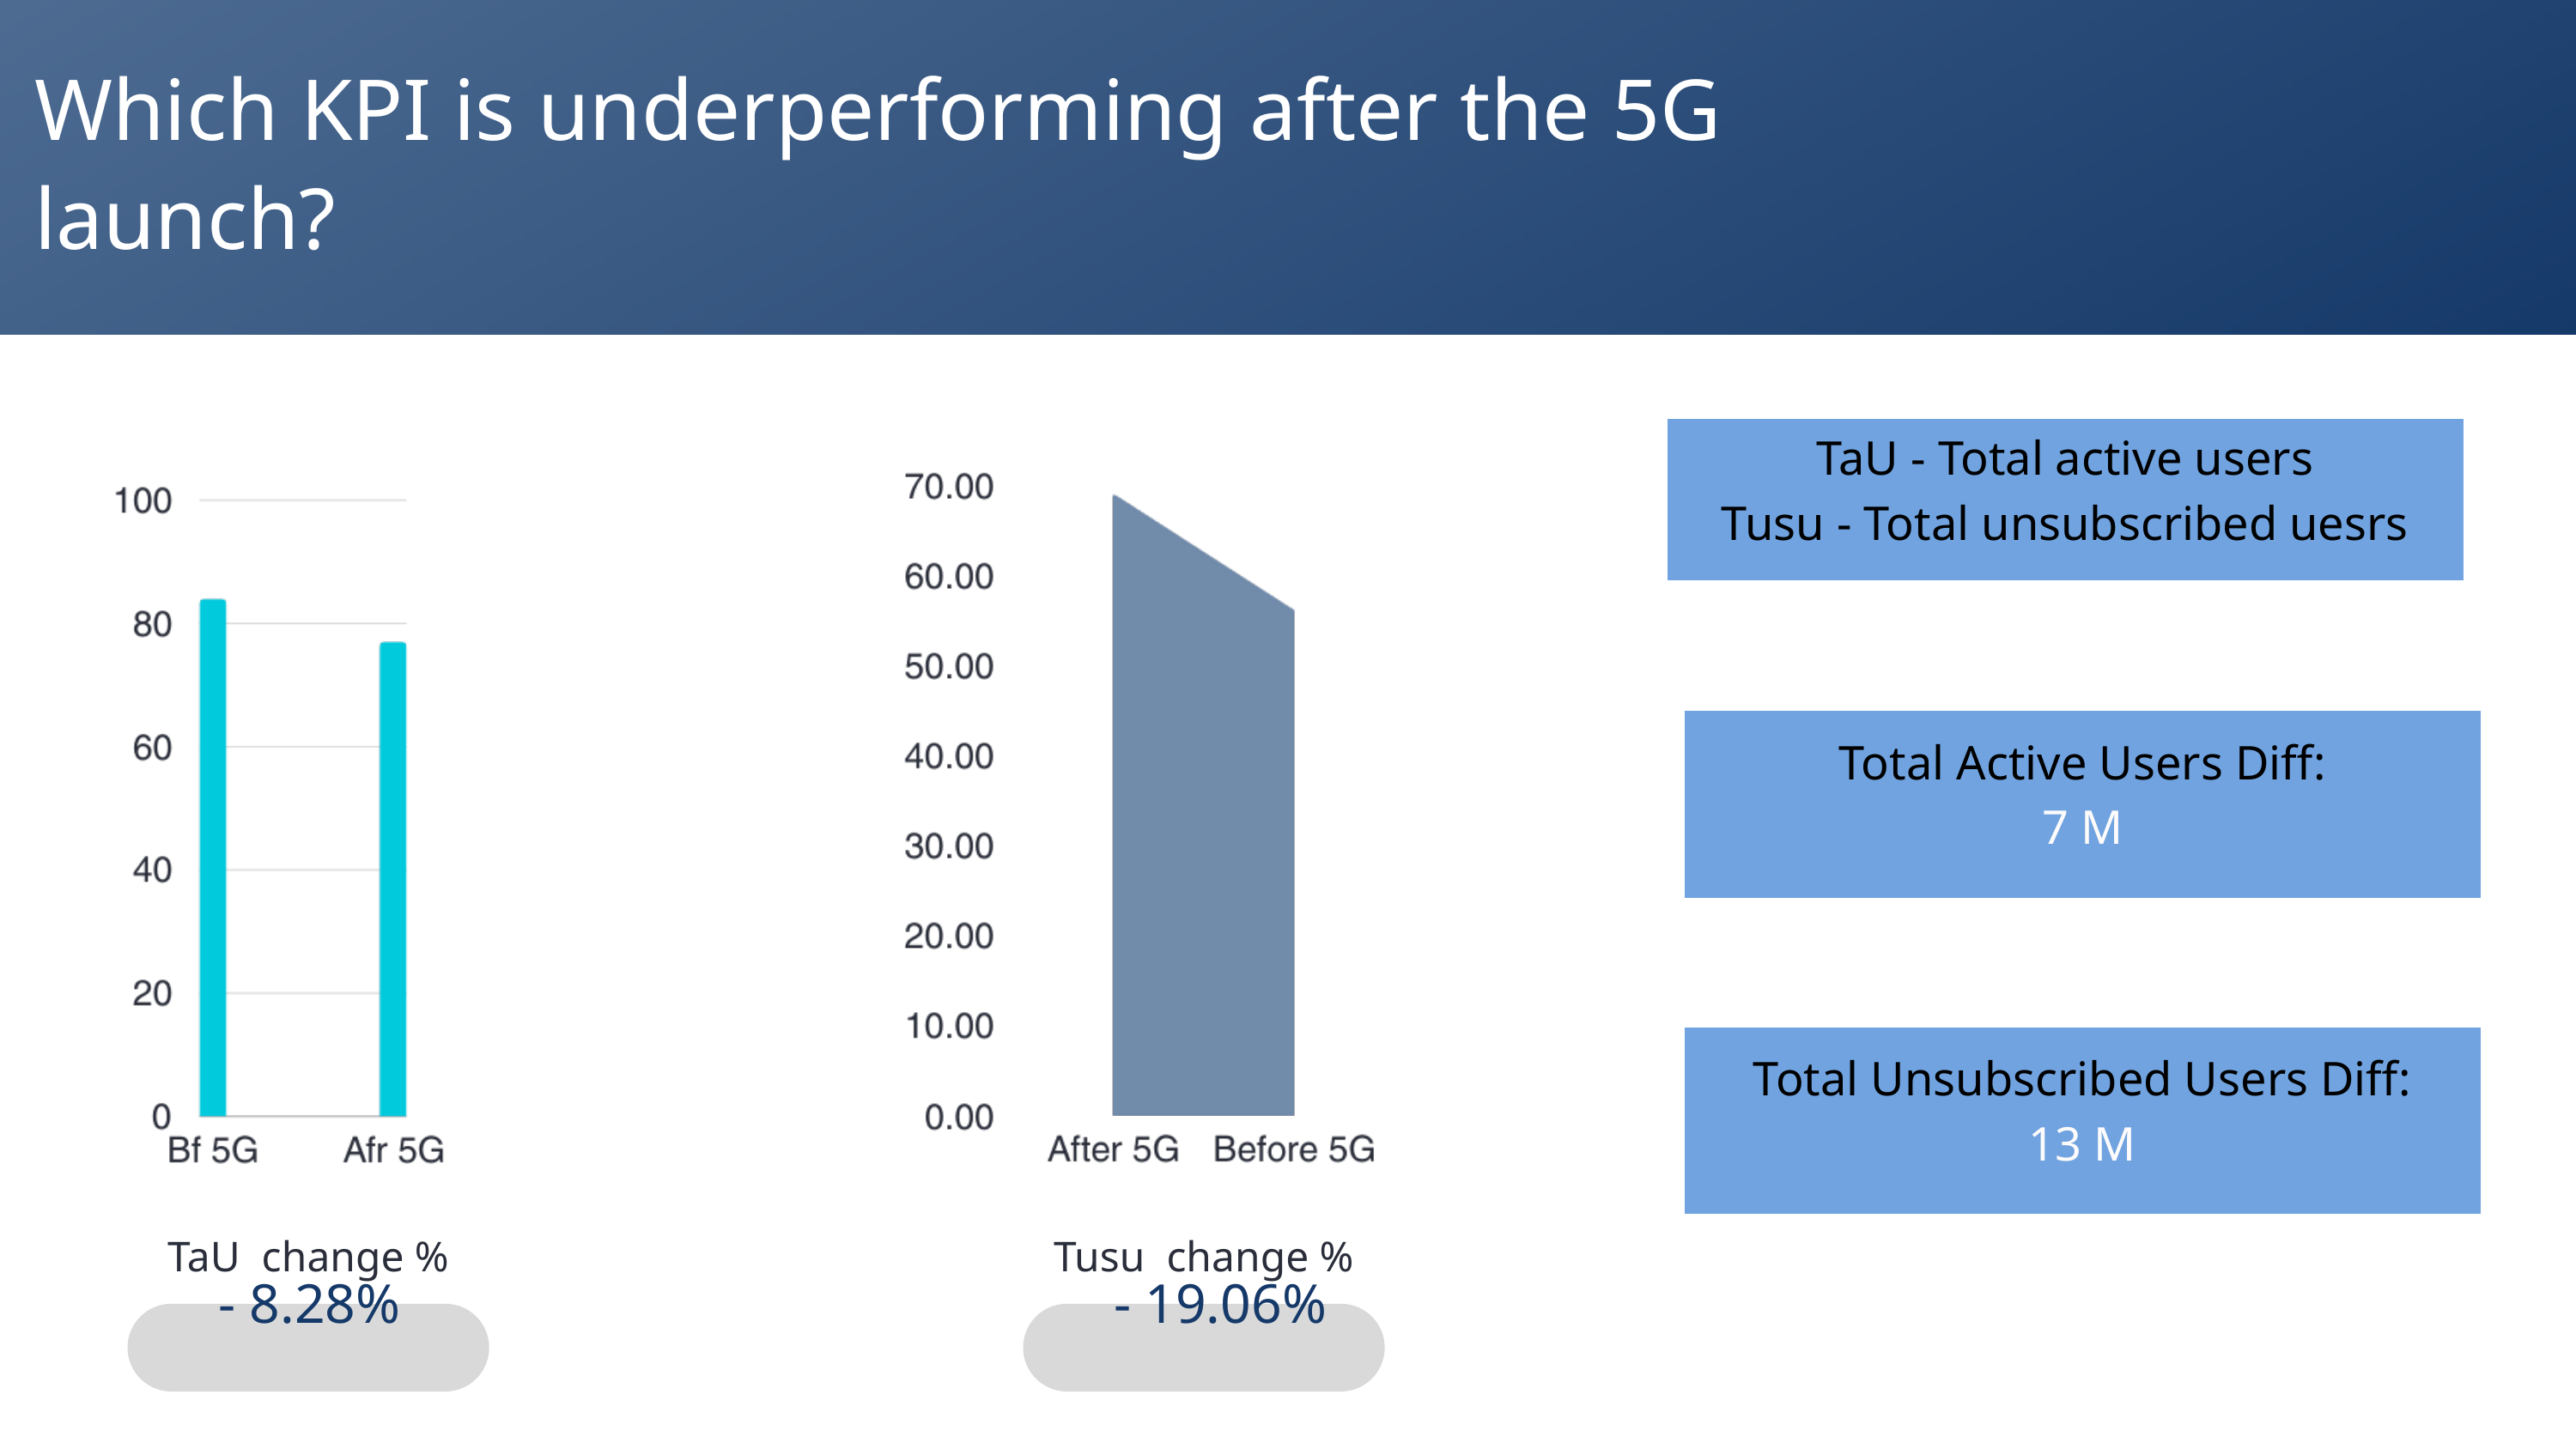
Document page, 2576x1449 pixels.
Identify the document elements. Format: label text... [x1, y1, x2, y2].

text_box Which KPI is underperforming after the 5G launch? [34, 47, 1735, 266]
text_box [127, 1303, 489, 1392]
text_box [1684, 1027, 2481, 1215]
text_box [1667, 418, 2464, 581]
text_box [0, 0, 2576, 335]
text_box Tusu change % [994, 1240, 1413, 1280]
picture [835, 403, 1455, 1233]
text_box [1684, 710, 2481, 898]
picture [47, 419, 513, 1231]
text_box TaU change % [99, 1222, 519, 1280]
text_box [1023, 1303, 1385, 1392]
